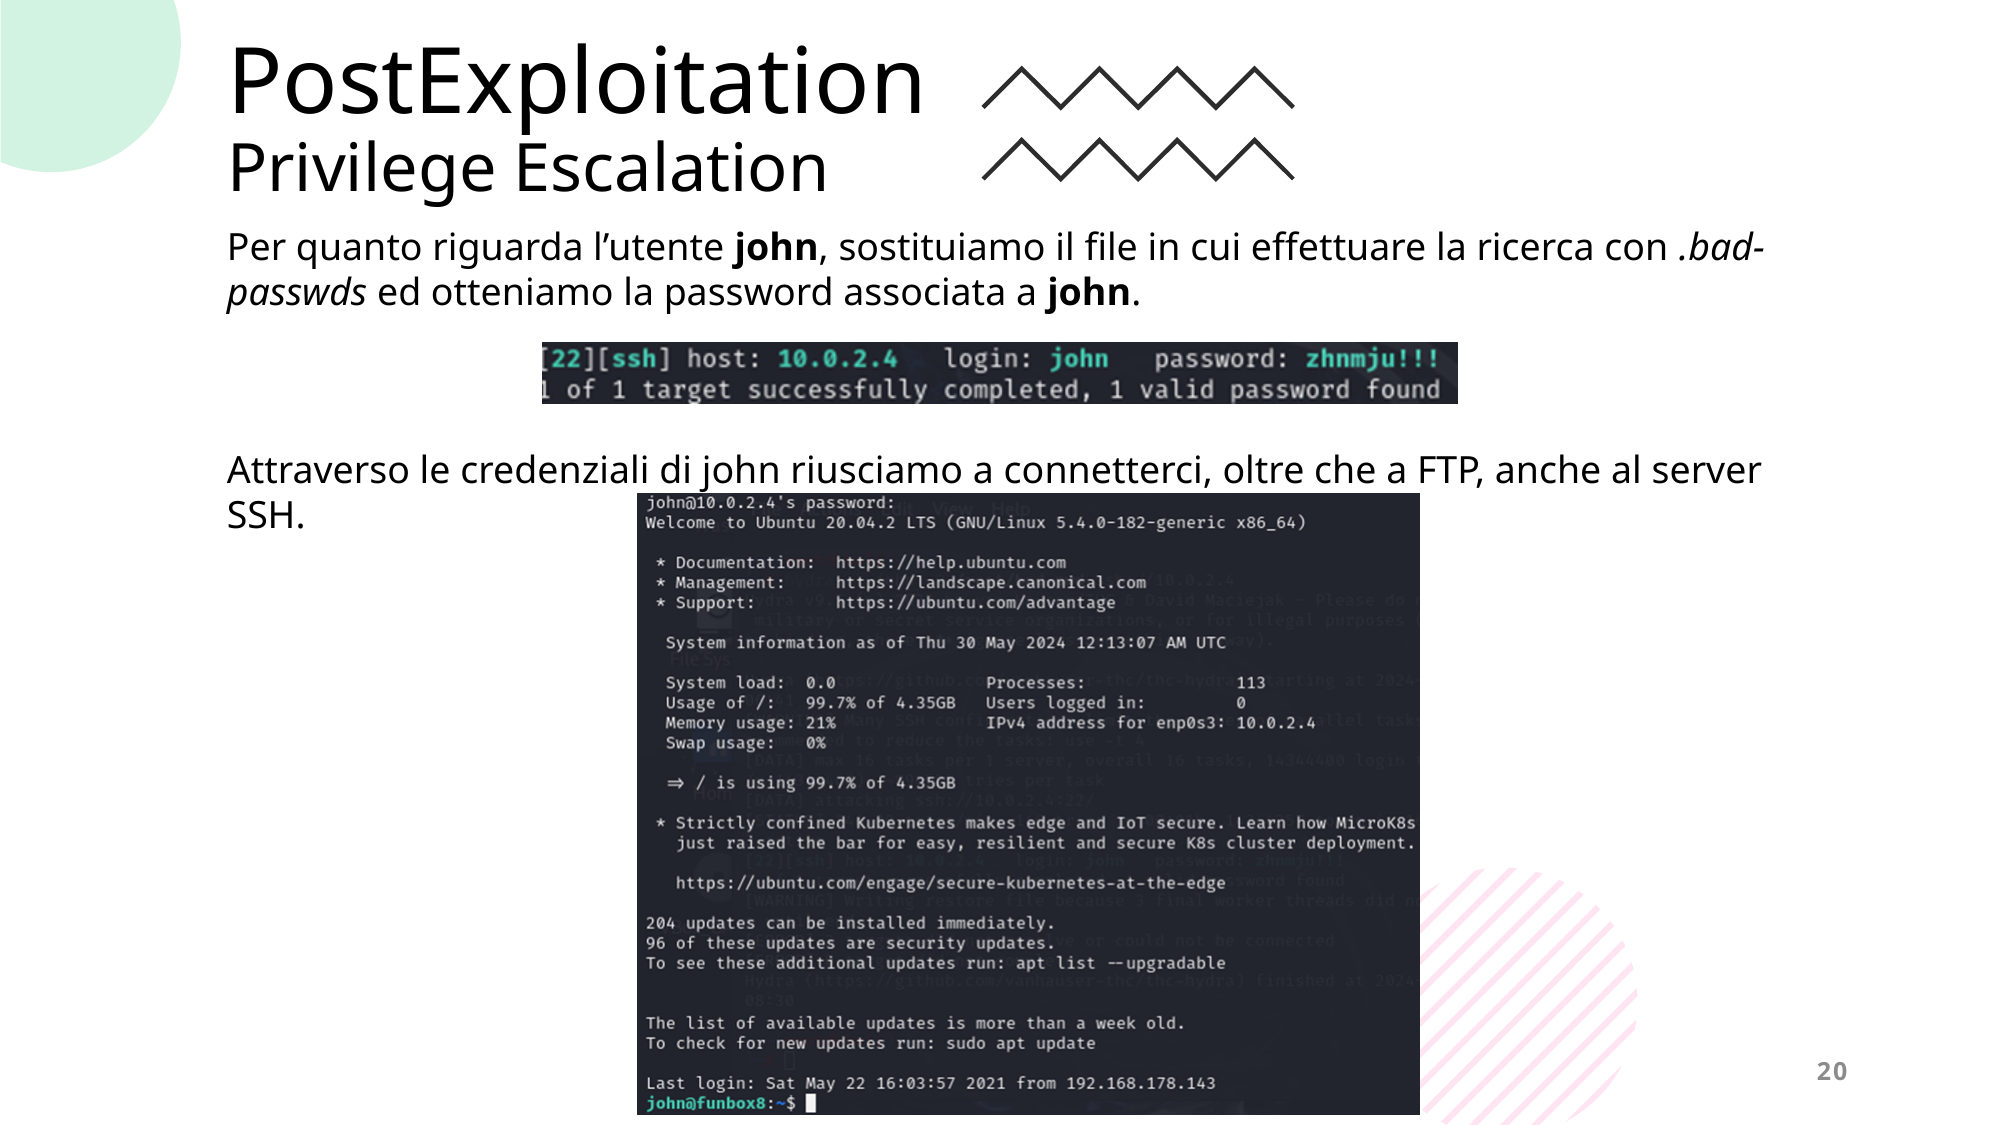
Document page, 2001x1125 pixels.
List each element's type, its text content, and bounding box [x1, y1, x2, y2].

slide_number 20 [1421, 1042, 1863, 1103]
text_box Per quanto riguarda l’utente john, sostituiamo il file in cui effettuare la ricerca con .bad-passwds ed otteniamo la password associata a john. [212, 215, 1788, 320]
picture [637, 493, 1421, 1115]
text_box Attraverso le credenziali di john riusciamo a connetterci, oltre che a FTP, anche al server SSH. [212, 439, 1788, 544]
title PostExploitation Privilege Escalation [212, 26, 1029, 215]
picture [542, 342, 1458, 404]
